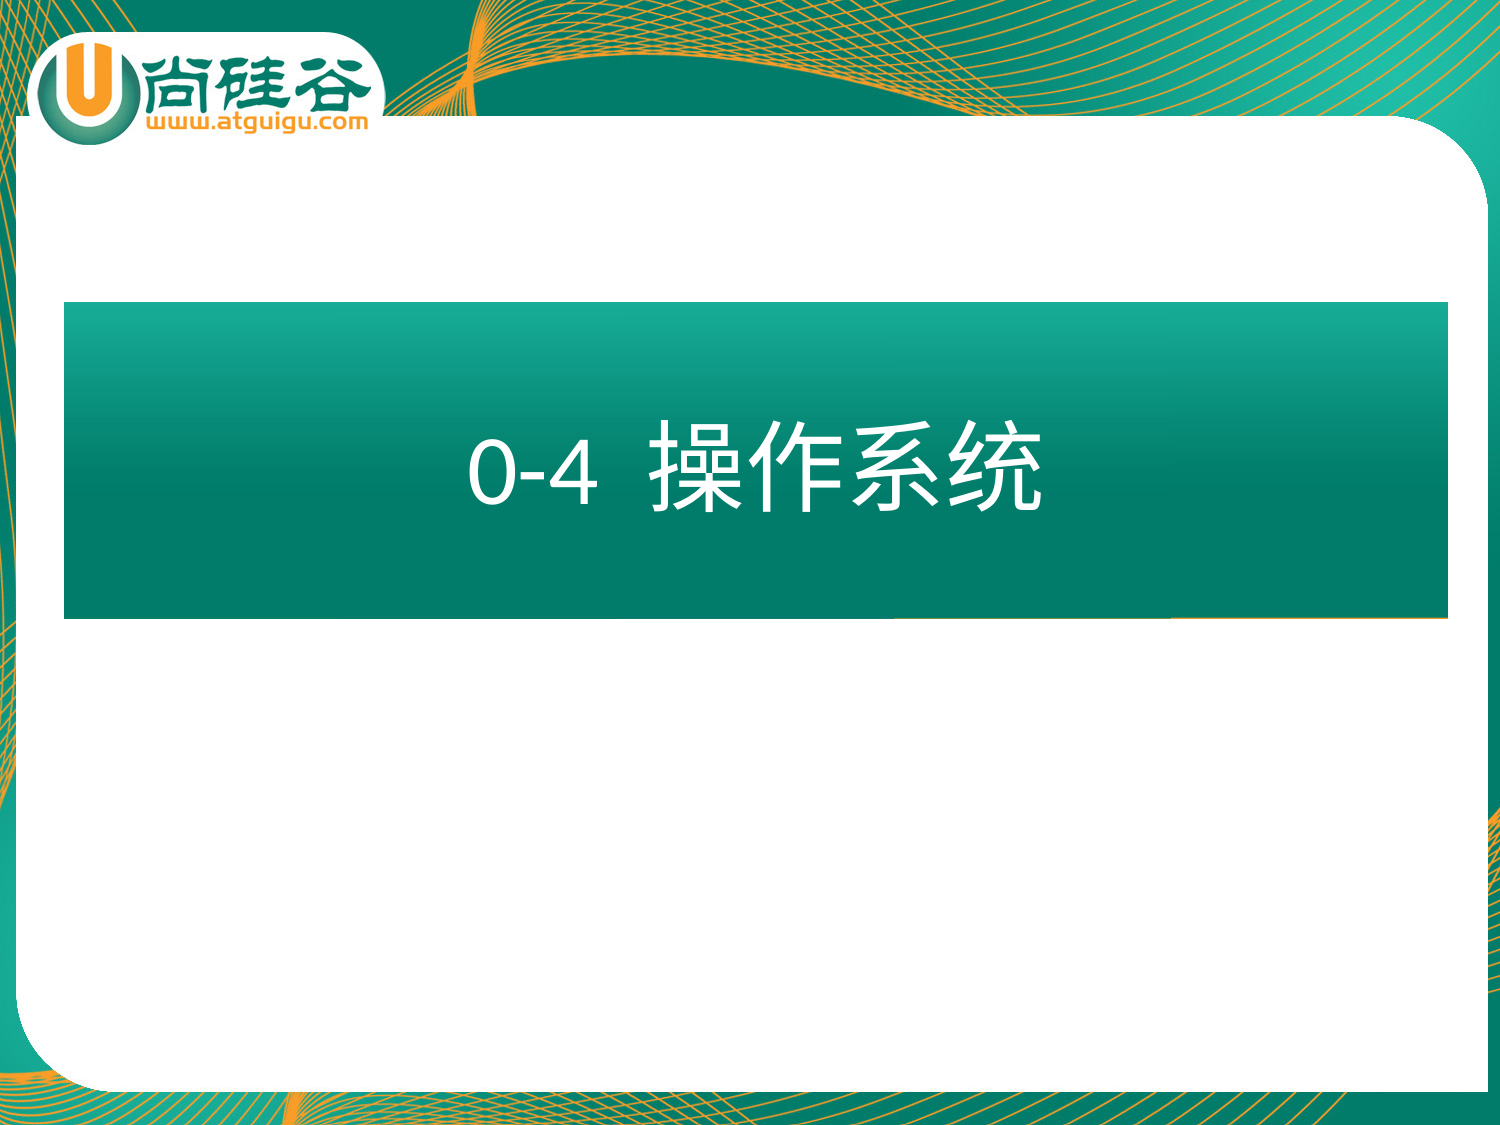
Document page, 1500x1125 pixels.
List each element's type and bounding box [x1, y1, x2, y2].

picture [0, 0, 1500, 1125]
list [64, 302, 1448, 620]
